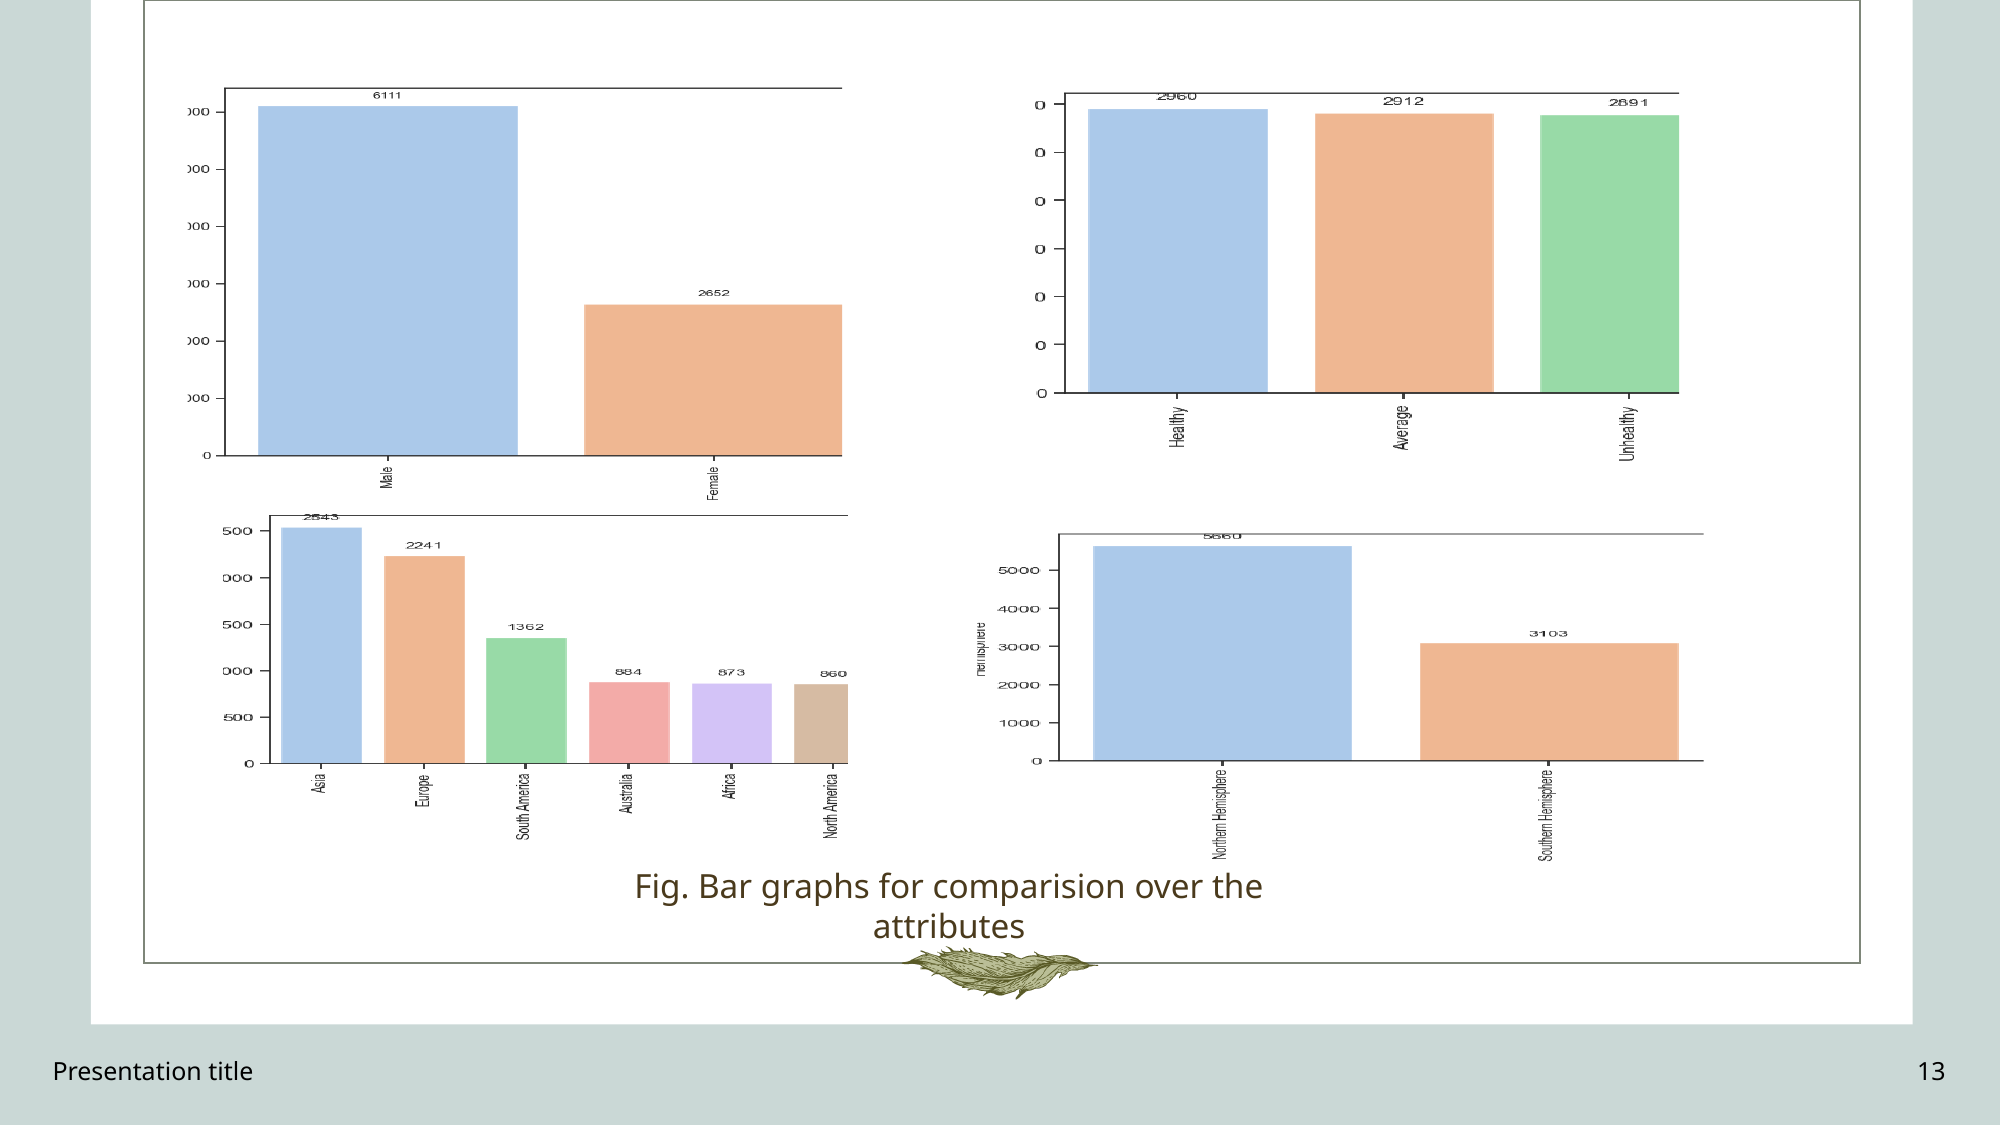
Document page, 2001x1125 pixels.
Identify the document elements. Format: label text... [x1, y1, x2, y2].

picture [1034, 84, 1680, 467]
picture [223, 507, 848, 846]
list Fig. Bar graphs for comparision over the attributes [577, 876, 1322, 935]
picture [187, 81, 843, 506]
slide_number 13 [1510, 1042, 1961, 1103]
footer Presentation title [37, 1042, 713, 1103]
picture [977, 527, 1704, 866]
picture [900, 941, 1099, 1000]
